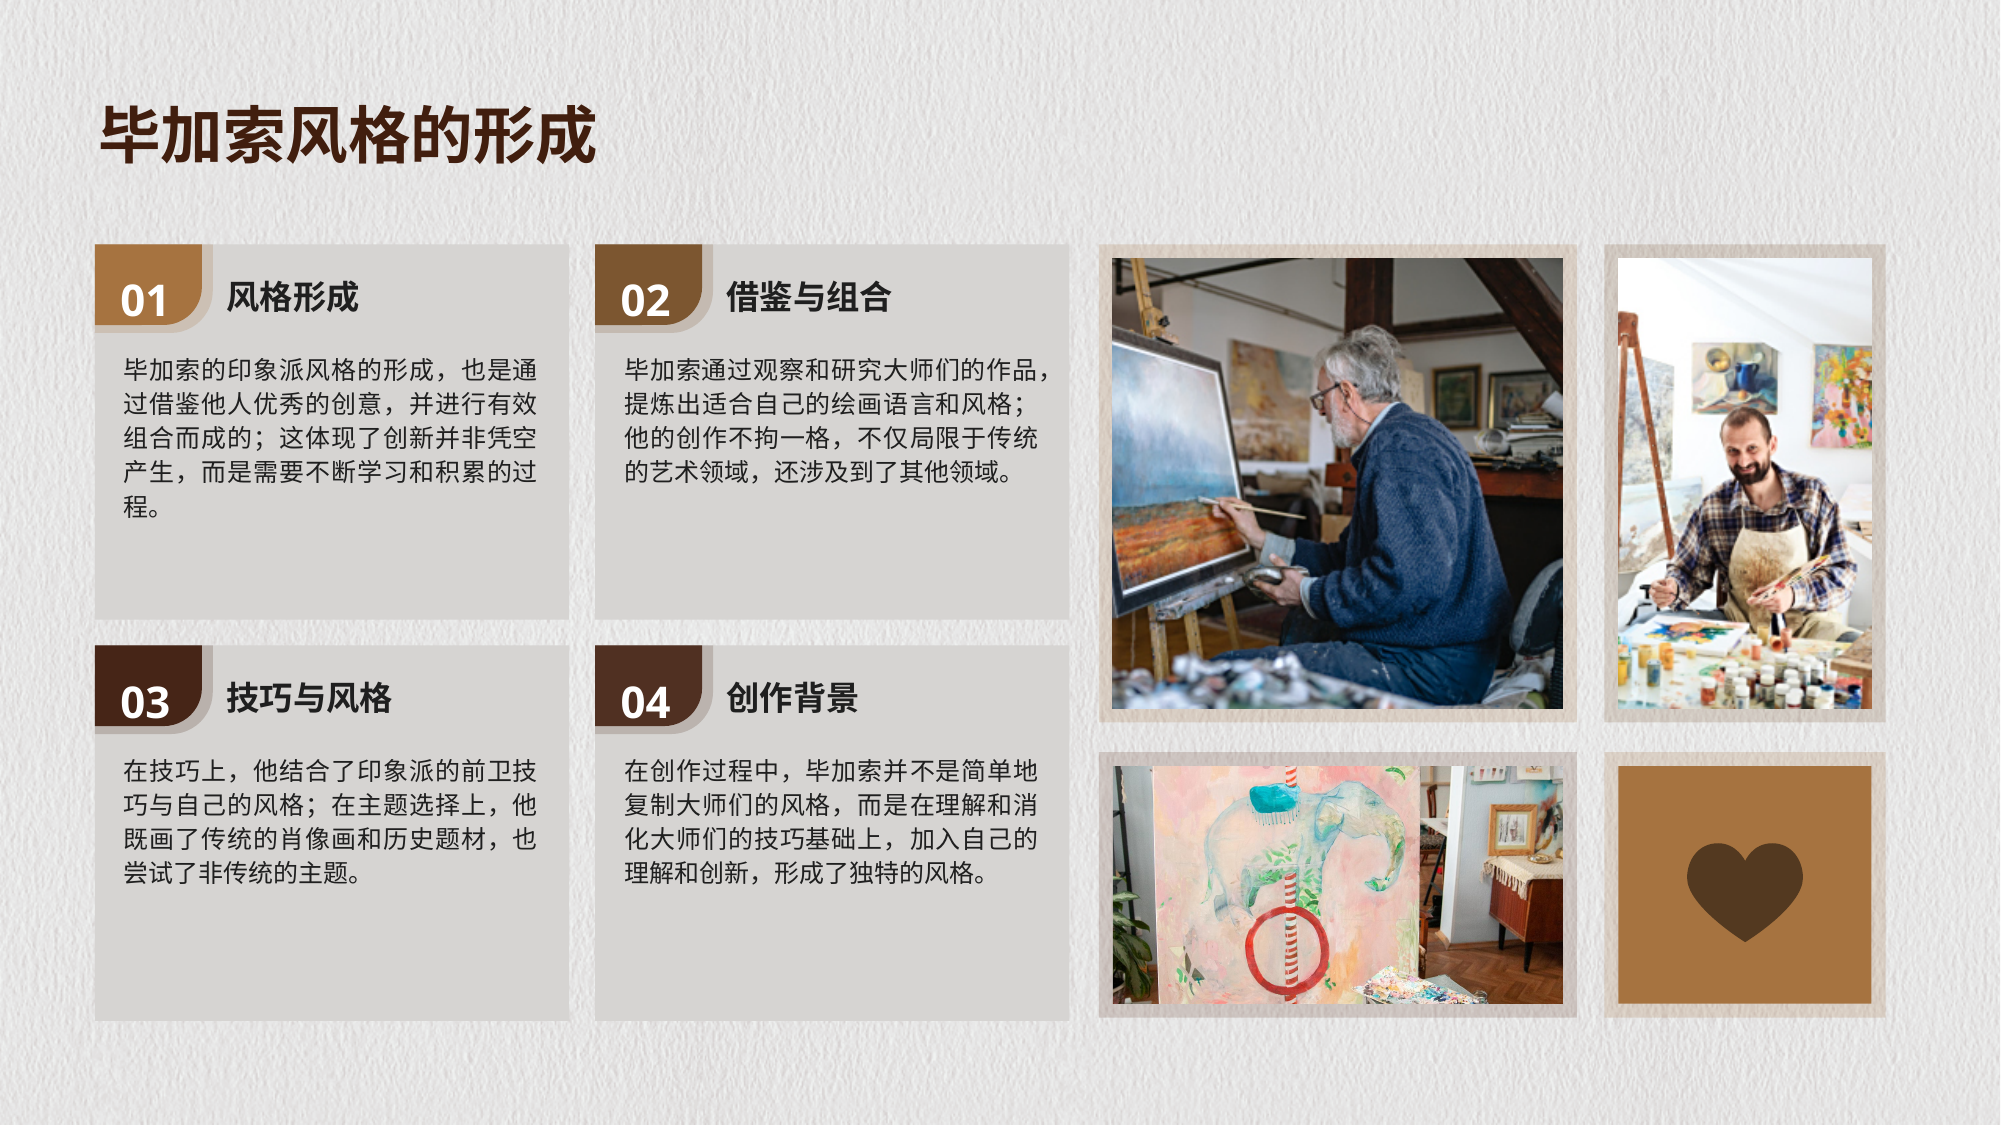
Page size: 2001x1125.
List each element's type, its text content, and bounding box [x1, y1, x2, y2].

text_box [595, 244, 714, 333]
text_box [1098, 244, 1577, 723]
text_box [595, 244, 1070, 620]
text_box 01 [97, 258, 190, 315]
text_box 在创作过程中，毕加索并不是简单地复制大师们的风格，而是在理解和消化大师们的技巧基础上，加入自己的理解和创新，形成了独特的风格。 [624, 751, 1039, 981]
text_box 风格形成 [226, 259, 570, 325]
text_box [94, 244, 570, 620]
text_box 创作背景 [726, 660, 1062, 726]
text_box [595, 244, 703, 326]
text_box [94, 244, 213, 333]
text_box [1618, 766, 1872, 1004]
text_box [94, 244, 202, 326]
text_box 借鉴与组合 [726, 259, 1062, 325]
picture [0, 0, 2001, 1125]
text_box 在技巧上，他结合了印象派的前卫技巧与自己的风格；在主题选择上，他既画了传统的肖像画和历史题材，也尝试了非传统的主题。 [124, 751, 539, 981]
text_box 03 [97, 659, 190, 716]
text_box [1604, 244, 1886, 723]
text_box [1604, 752, 1886, 1018]
text_box [94, 645, 570, 1021]
text_box 毕加索通过观察和研究大师们的作品，提炼出适合自己的绘画语言和风格；他的创作不拘一格，不仅局限于传统的艺术领域，还涉及到了其他领域。 [624, 350, 1039, 580]
text_box [595, 645, 1070, 1021]
text_box [595, 645, 714, 735]
text_box [1687, 843, 1803, 943]
text_box 技巧与风格 [226, 660, 561, 726]
text_box 毕加索的印象派风格的形成，也是通过借鉴他人优秀的创意，并进行有效组合而成的；这体现了创新并非凭空产生，而是需要不断学习和积累的过程。 [124, 350, 539, 580]
text_box 02 [598, 258, 690, 315]
text_box 毕加索风格的形成 [78, 43, 1922, 194]
text_box [595, 645, 703, 727]
text_box [94, 645, 202, 727]
text_box [94, 645, 213, 735]
text_box 04 [598, 659, 690, 716]
text_box [1098, 752, 1577, 1018]
